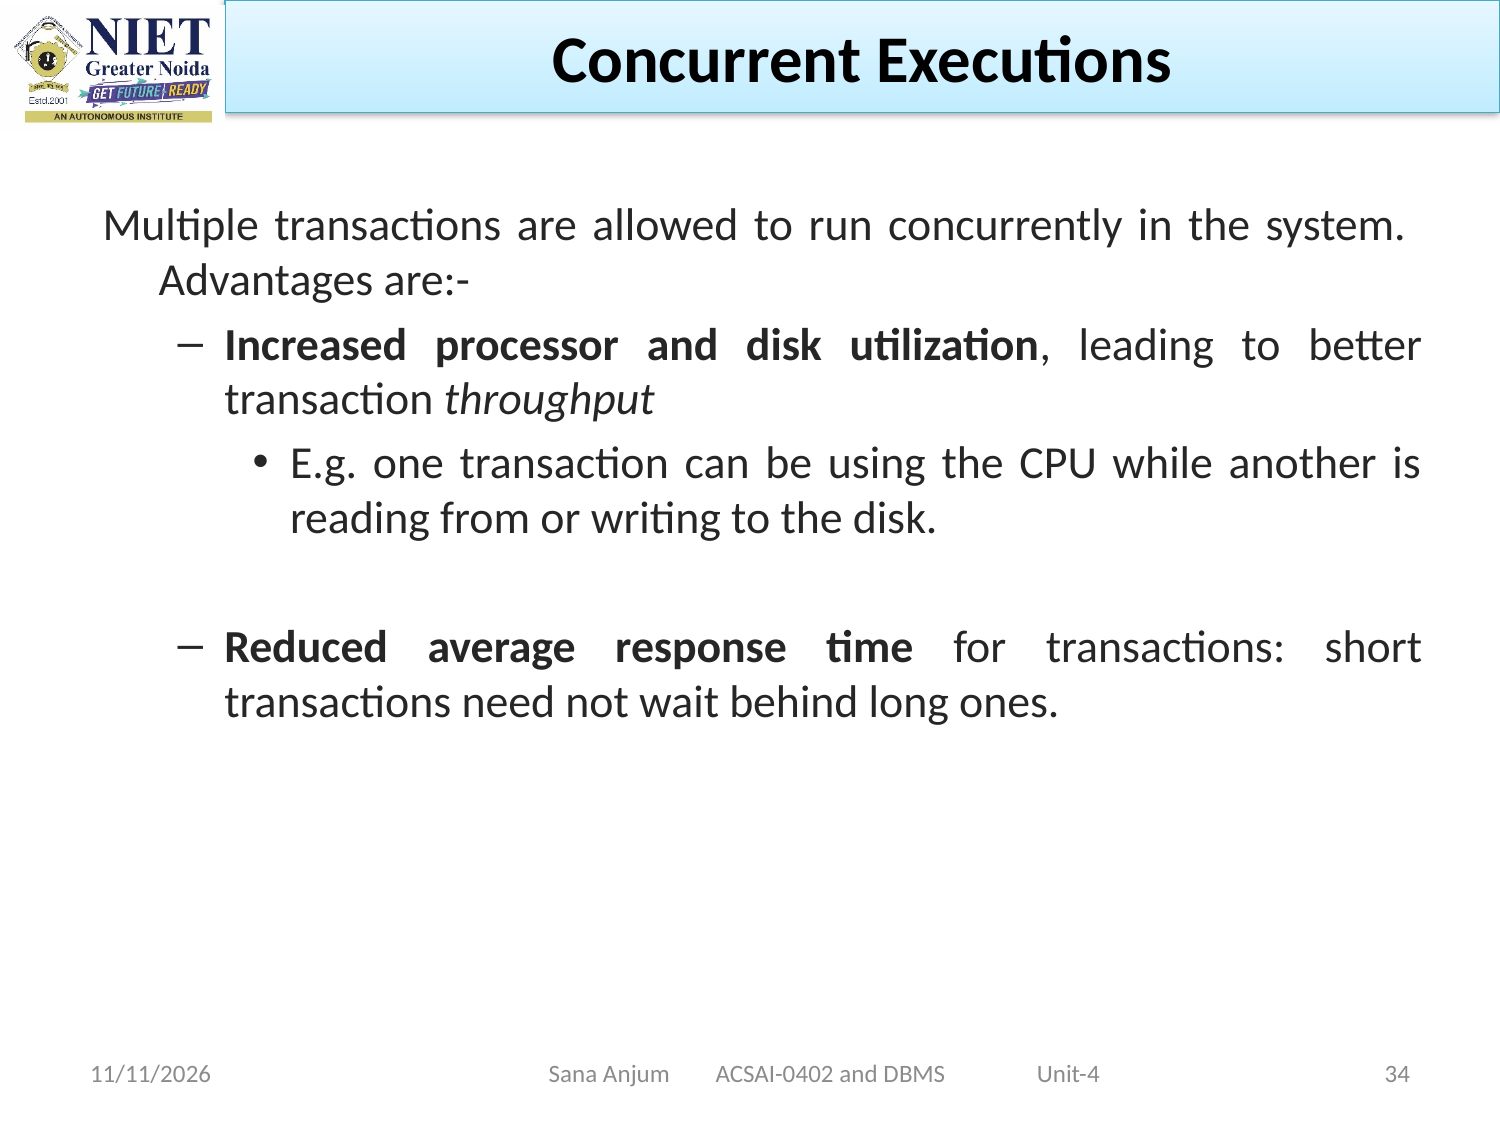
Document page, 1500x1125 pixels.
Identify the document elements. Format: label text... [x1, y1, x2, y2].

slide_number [75, 1042, 412, 1103]
picture [0, 4, 226, 134]
list Multiple transactions are allowed to run concurrently in the system. Advantages are:- Increased processor and disk utilization, leading to better transaction throughput E.g. one transaction can be using the CPU while another is reading from or writing to the disk. Reduced average response time for transactions: short transactions need not wait behind long ones. [87, 187, 1438, 1043]
text_box Concurrent Executions [224, 0, 1500, 113]
footer Sana Anjum ACSAI-0402 and DBMS Unit-4 [412, 1042, 1074, 1103]
slide_number 34 [1074, 1042, 1425, 1103]
